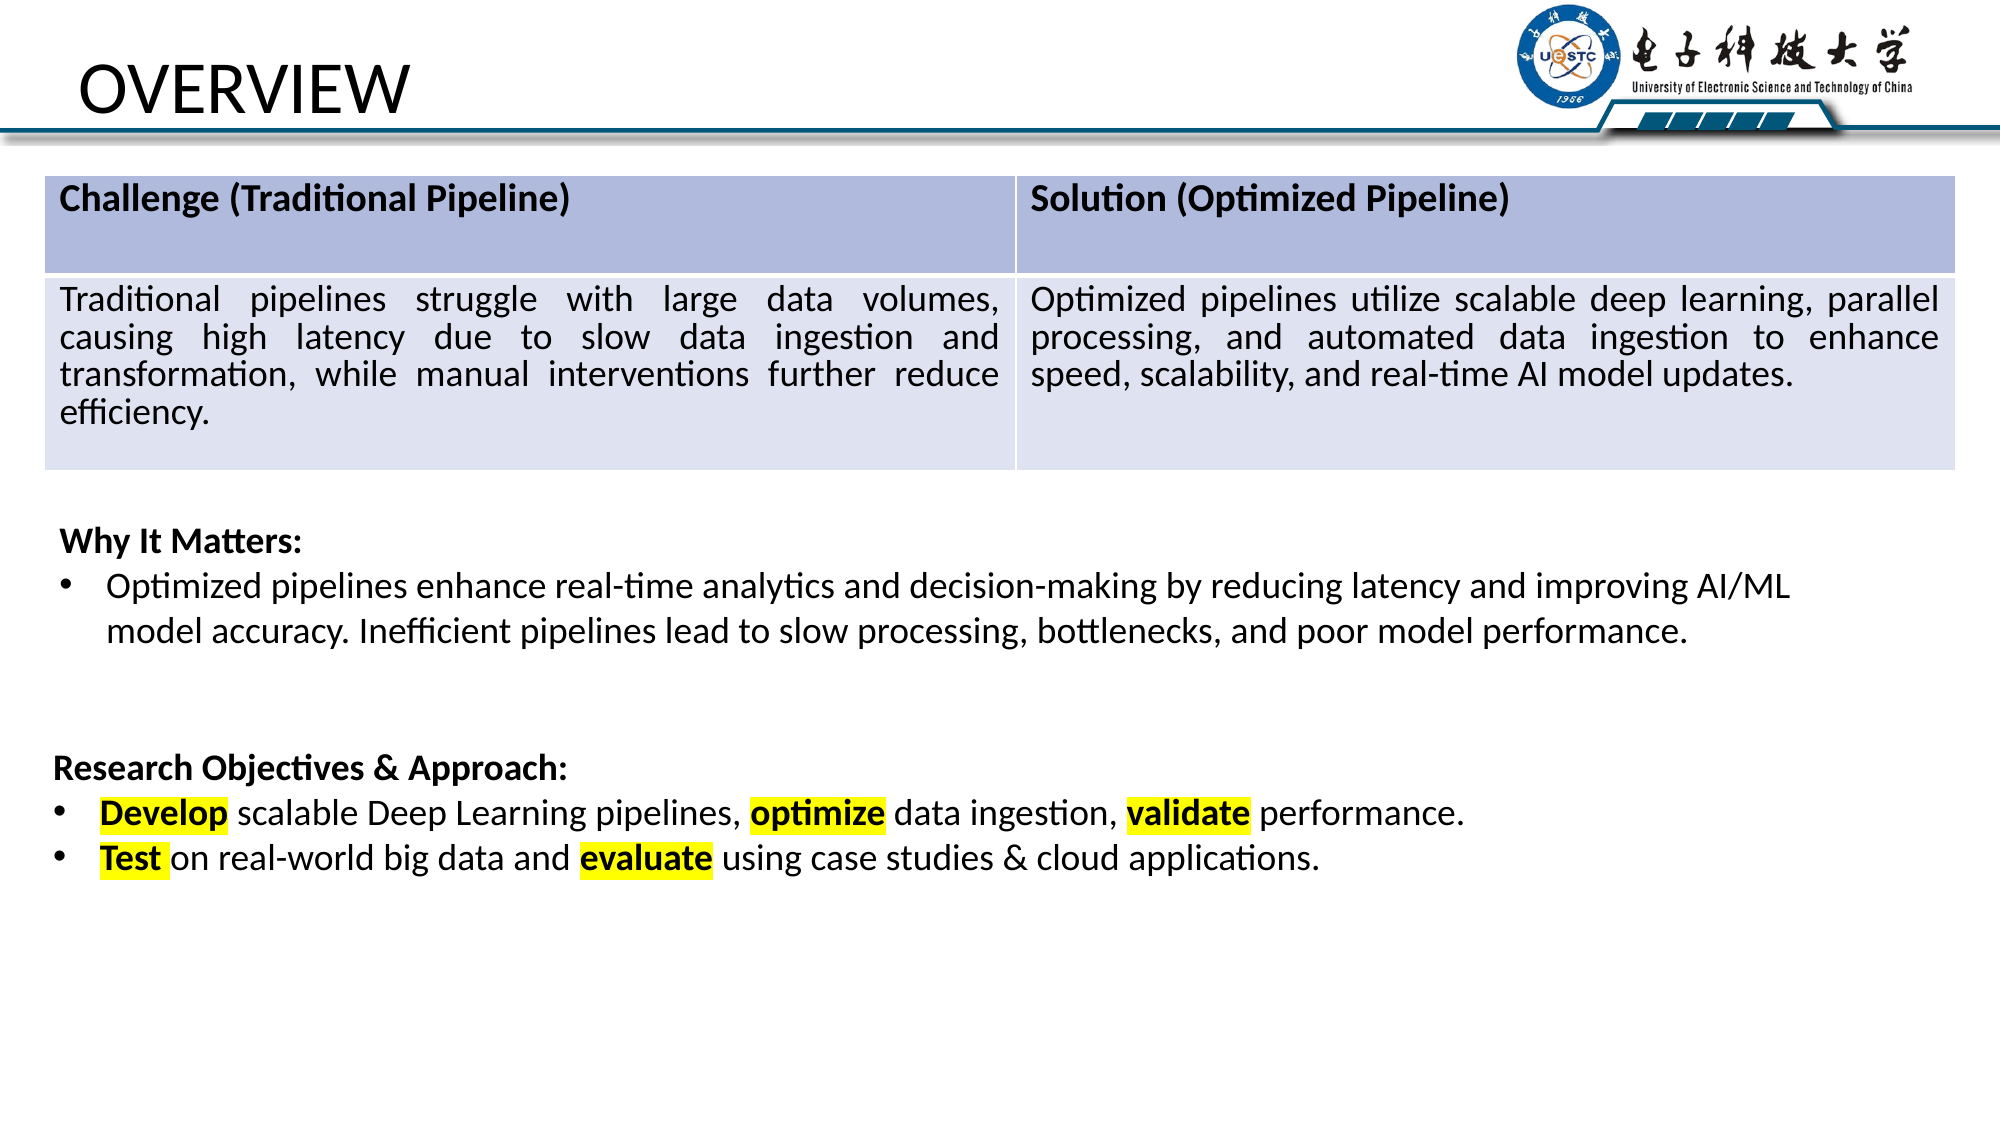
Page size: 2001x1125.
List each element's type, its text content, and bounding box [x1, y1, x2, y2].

table_cell Traditional pipelines struggle with large data volumes, causing high latency due to slow data ingestion and transformation, while manual interventions further reduce efficiency. [45, 278, 1015, 470]
picture [1504, 0, 1927, 113]
text_box OVERVIEW [64, 30, 427, 101]
text_box OVERVIEW [64, 131, 427, 136]
table_cell Optimized pipelines utilize scalable deep learning, parallel processing, and automated data ingestion to enhance speed, scalability, and real-time AI model updates. [1017, 278, 1955, 470]
table_header Challenge (Traditional Pipeline) [45, 176, 1015, 273]
text_box Research Objectives & Approach: Develop scalable Deep Learning pipelines, optimize data ingestion, validate performance. Test on real-world big data and evaluate using case studies & cloud applications. [38, 735, 1728, 1021]
table_header Solution (Optimized Pipeline) [1017, 176, 1955, 273]
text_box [0, 101, 2000, 131]
picture [1611, 105, 1822, 113]
text_box Why It Matters: Optimized pipelines enhance real-time analytics and decision-making by reducing latency and improving AI/ML model accuracy. Inefficient pipelines lead to slow processing, bottlenecks, and poor model performance. [44, 508, 1844, 659]
